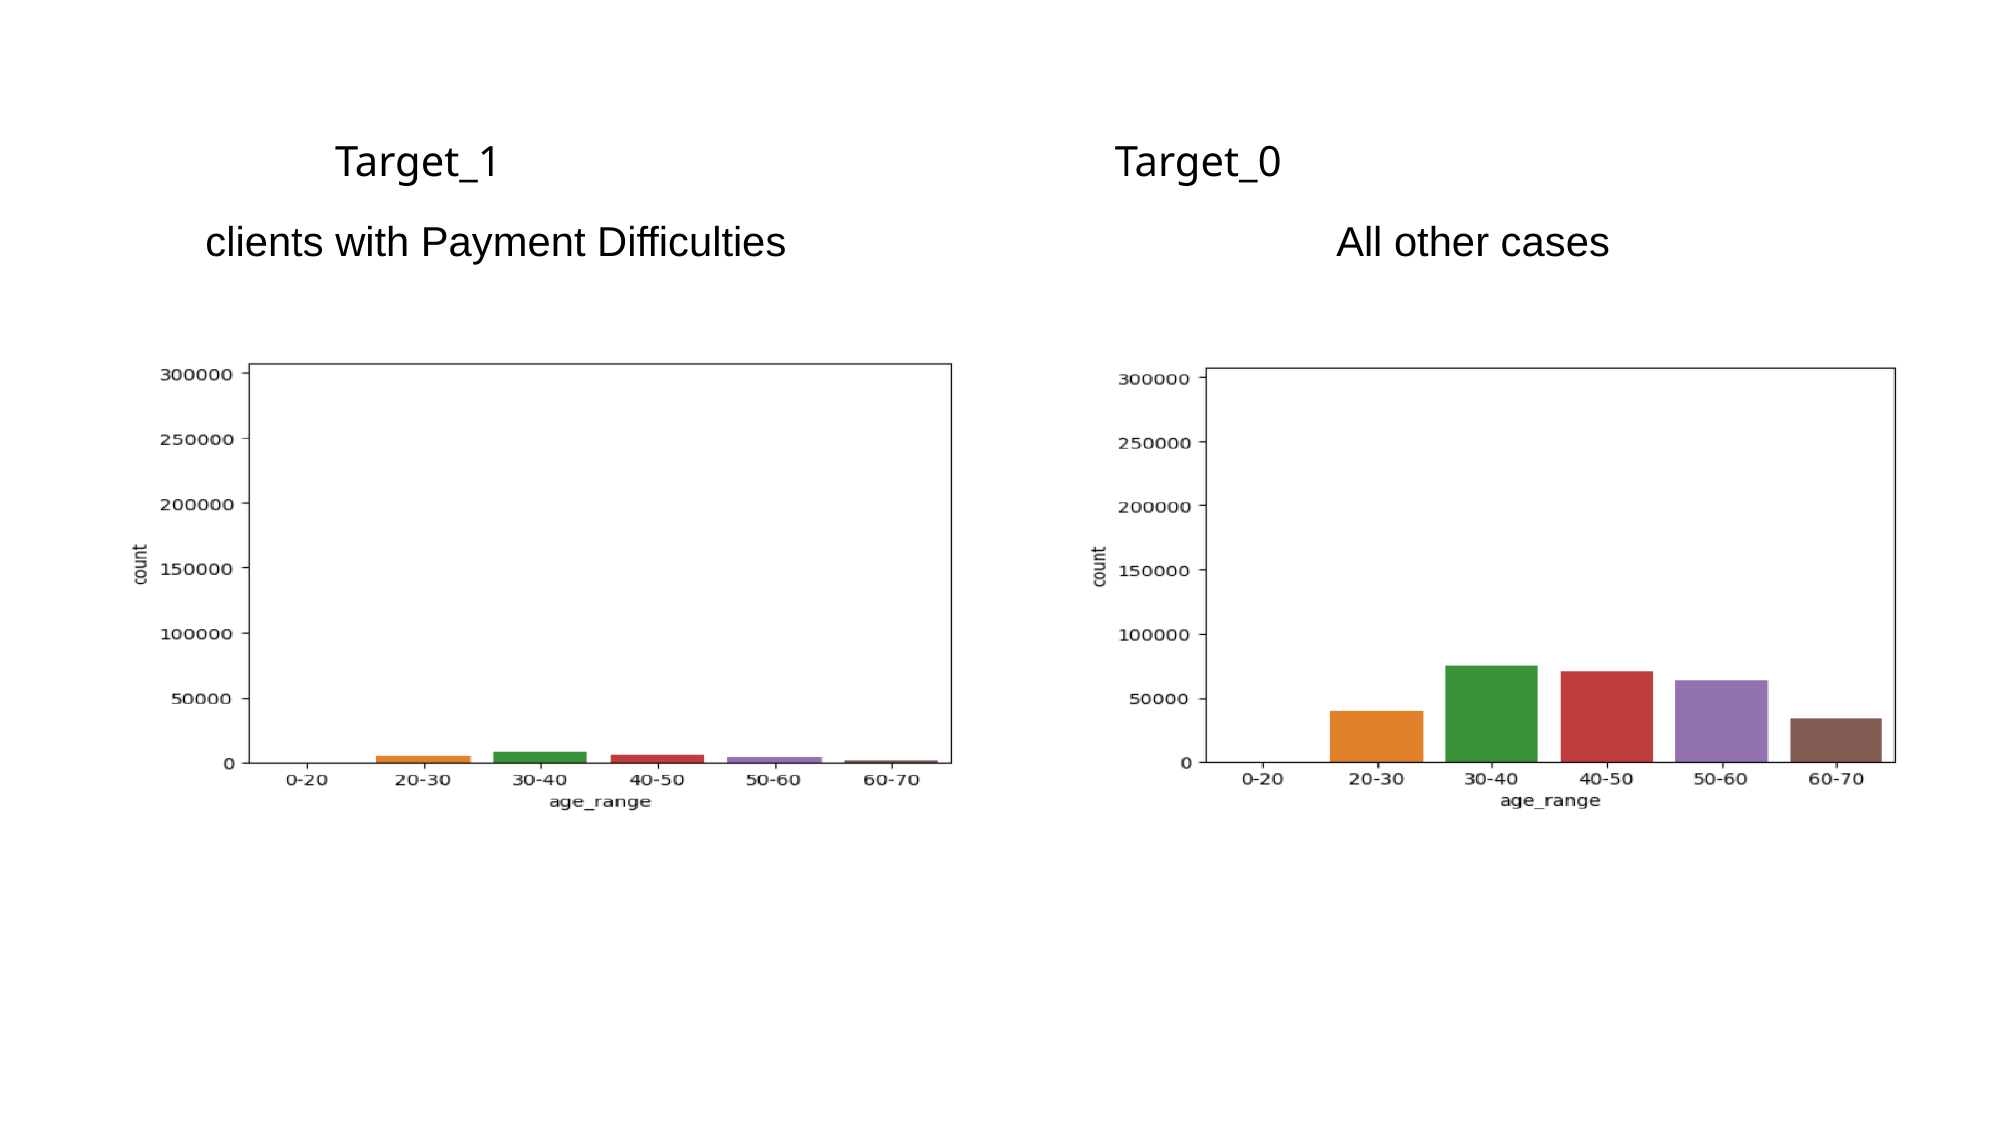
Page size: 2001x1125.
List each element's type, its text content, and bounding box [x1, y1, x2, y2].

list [121, 353, 967, 824]
text_box Target_1 Target_0 clients with Payment Difficulties All other cases [137, 133, 1863, 1014]
picture [1086, 353, 1914, 824]
